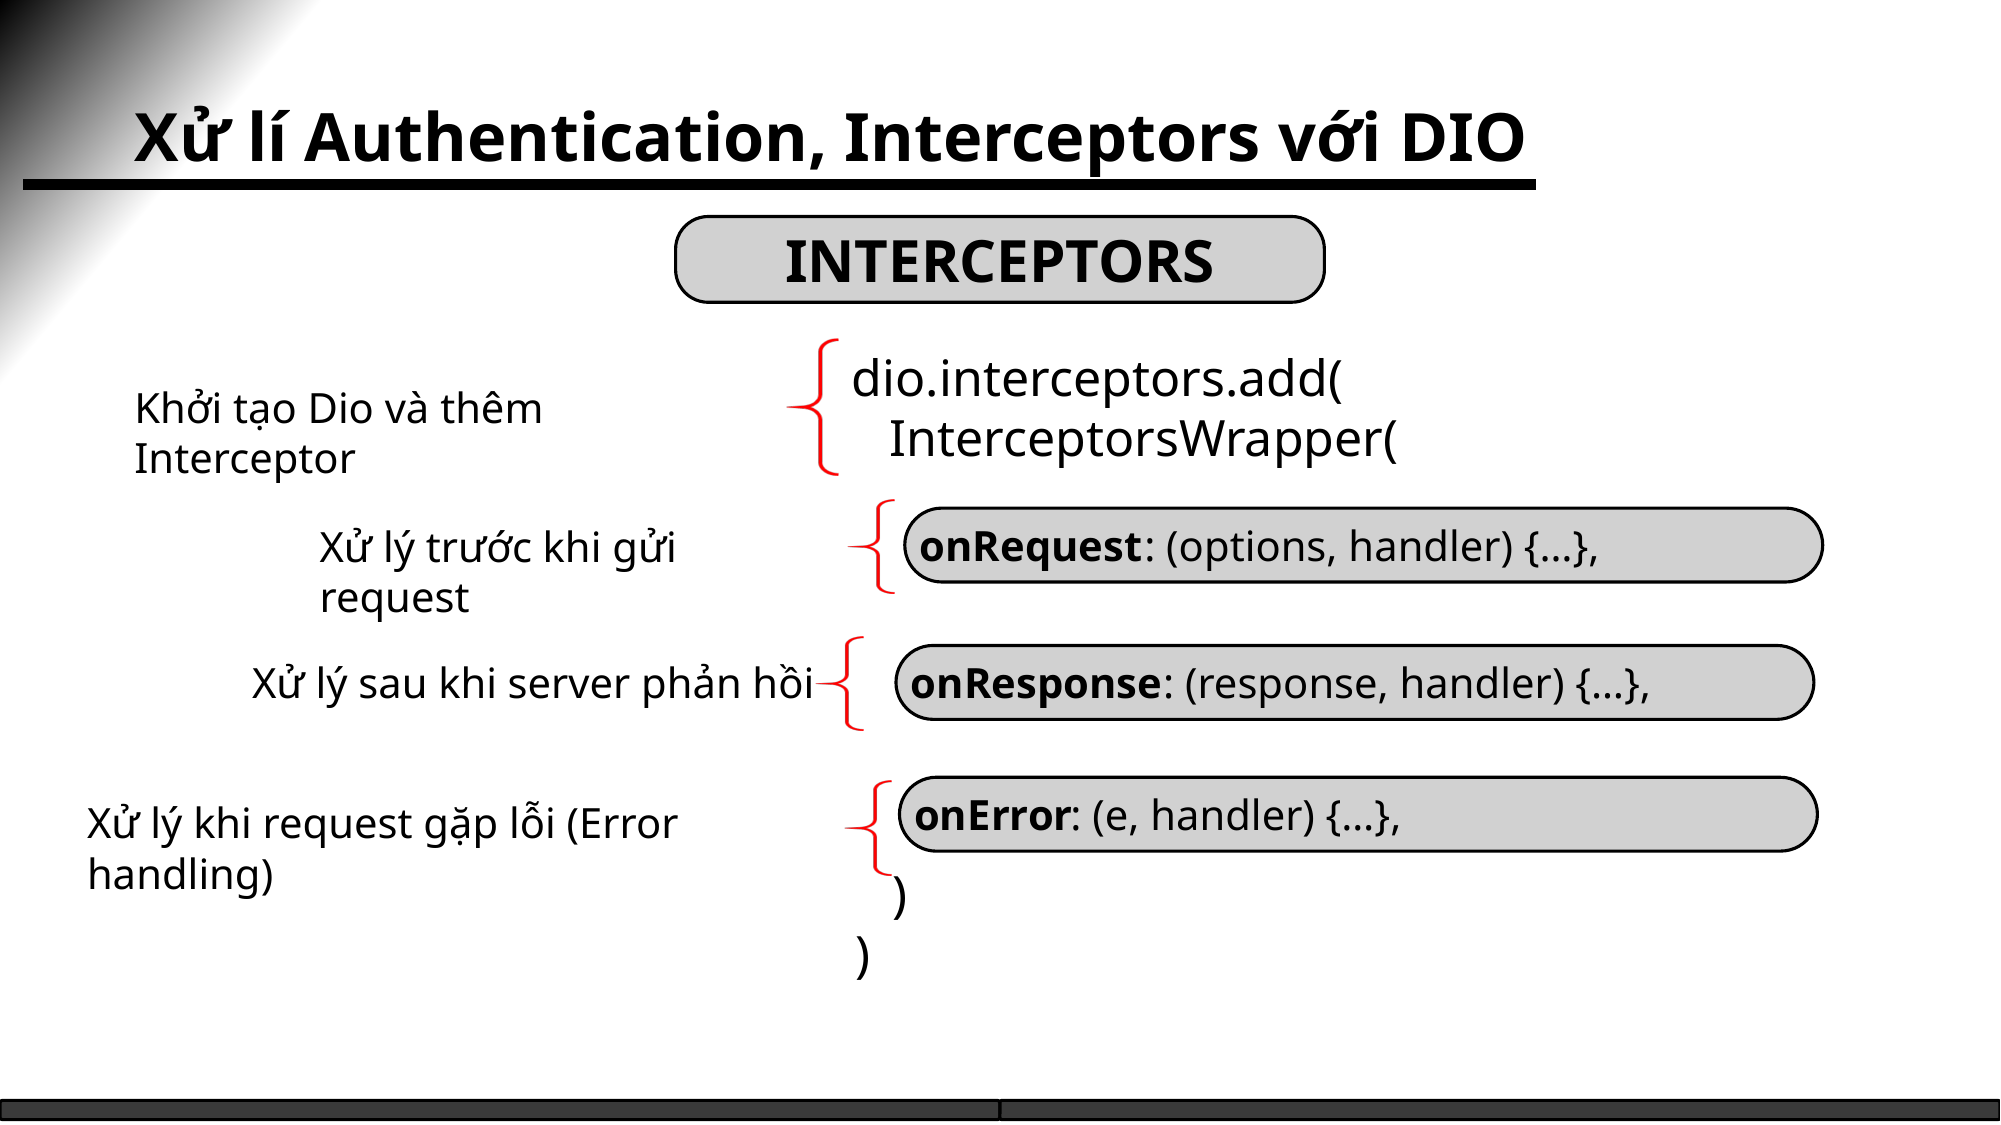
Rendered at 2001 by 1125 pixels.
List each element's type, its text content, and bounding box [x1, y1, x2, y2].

text_box [998, 1098, 2000, 1122]
text_box onError [899, 781, 1055, 846]
text_box onRequest [904, 512, 1129, 577]
picture [815, 635, 864, 732]
text_box [912, 715, 1798, 721]
text_box [920, 577, 1808, 584]
text_box [914, 846, 1803, 853]
text_box Xử lý sau khi server phản hồi [236, 649, 815, 715]
text_box ) ) [840, 855, 1843, 990]
text_box onResponse [895, 649, 1148, 715]
text_box [921, 506, 1806, 512]
text_box INTERCEPTORS [696, 216, 1303, 302]
text_box [913, 643, 1797, 649]
text_box : (response, handler) {…}, [1148, 649, 1814, 715]
picture [846, 498, 896, 594]
picture [843, 780, 892, 876]
text_box dio.interceptors.add( InterceptorsWrapper( [840, 339, 1839, 475]
text_box [0, 1098, 999, 1122]
text_box : (options, handler) {…}, [1129, 512, 1823, 577]
text_box [697, 216, 1326, 304]
text_box Khởi tạo Dio và thêm Interceptor [119, 373, 788, 489]
text_box [916, 775, 1800, 781]
text_box : (e, handler) {…}, [1055, 781, 1818, 846]
text_box Xử lí Authentication, Interceptors với DIO [119, 87, 1595, 182]
text_box Xử lý khi request gặp lỗi (Error handling) [72, 789, 867, 905]
text_box Xử lý trước khi gửi request [304, 513, 826, 629]
picture [785, 338, 840, 476]
text_box [674, 217, 696, 302]
